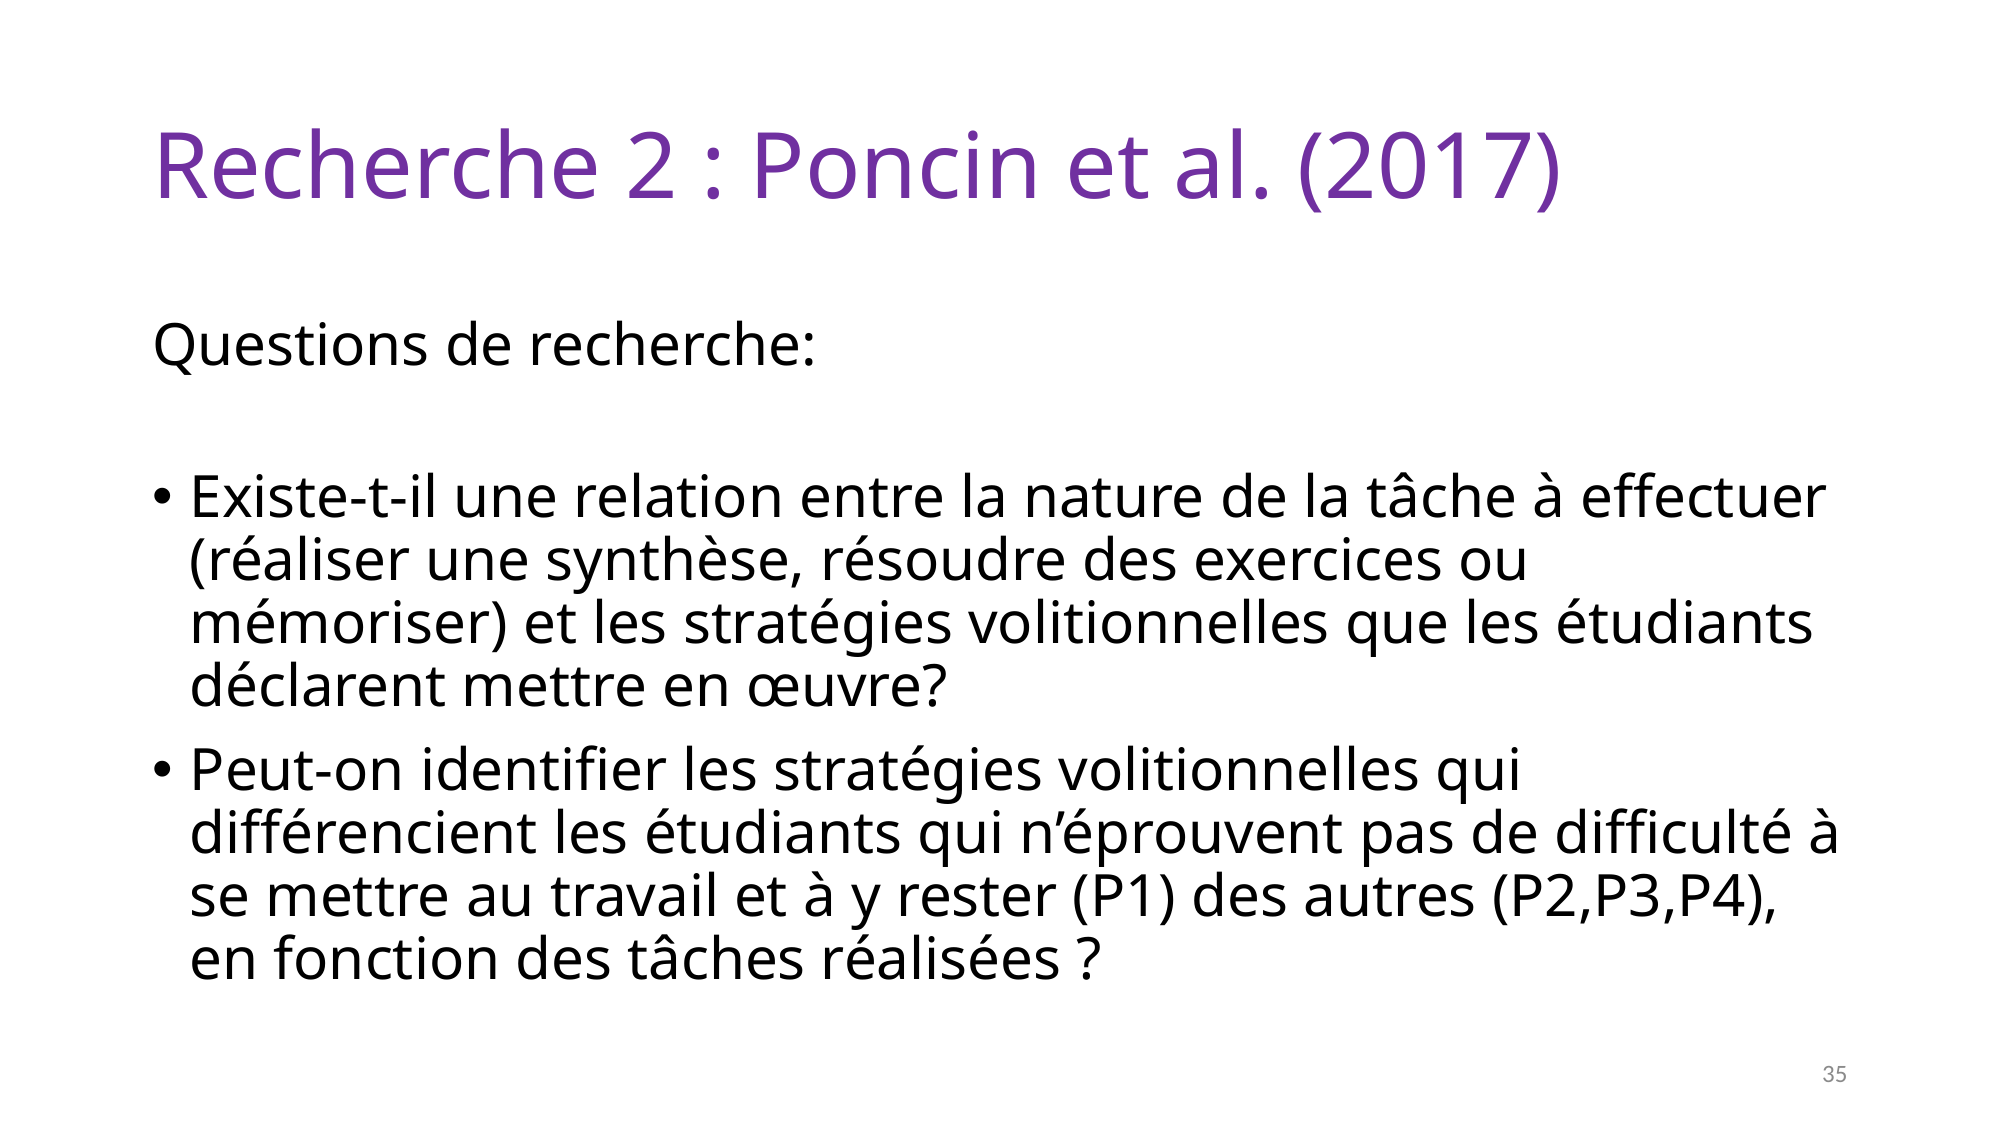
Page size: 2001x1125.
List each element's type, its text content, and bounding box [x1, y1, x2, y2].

text_box Recherche 2 : Poncin et al. (2017) [137, 59, 1863, 278]
text_box 34 [1412, 1042, 1863, 1103]
text_box Questions de recherche: Existe-t-il une relation entre la nature de la tâche à effectuer (réaliser une synthèse, résoudre des exercices ou mémoriser) et les stratégies volitionnelles que les étudiants déclarent mettre en œuvre? Peut-on identifier les stratégies volitionnelles qui différencient les étudiants qui n’éprouvent pas de difficulté à se mettre au travail et à y rester (P1) des autres (P2,P3,P4), en fonction des tâches réalisées ? [137, 299, 1863, 1014]
